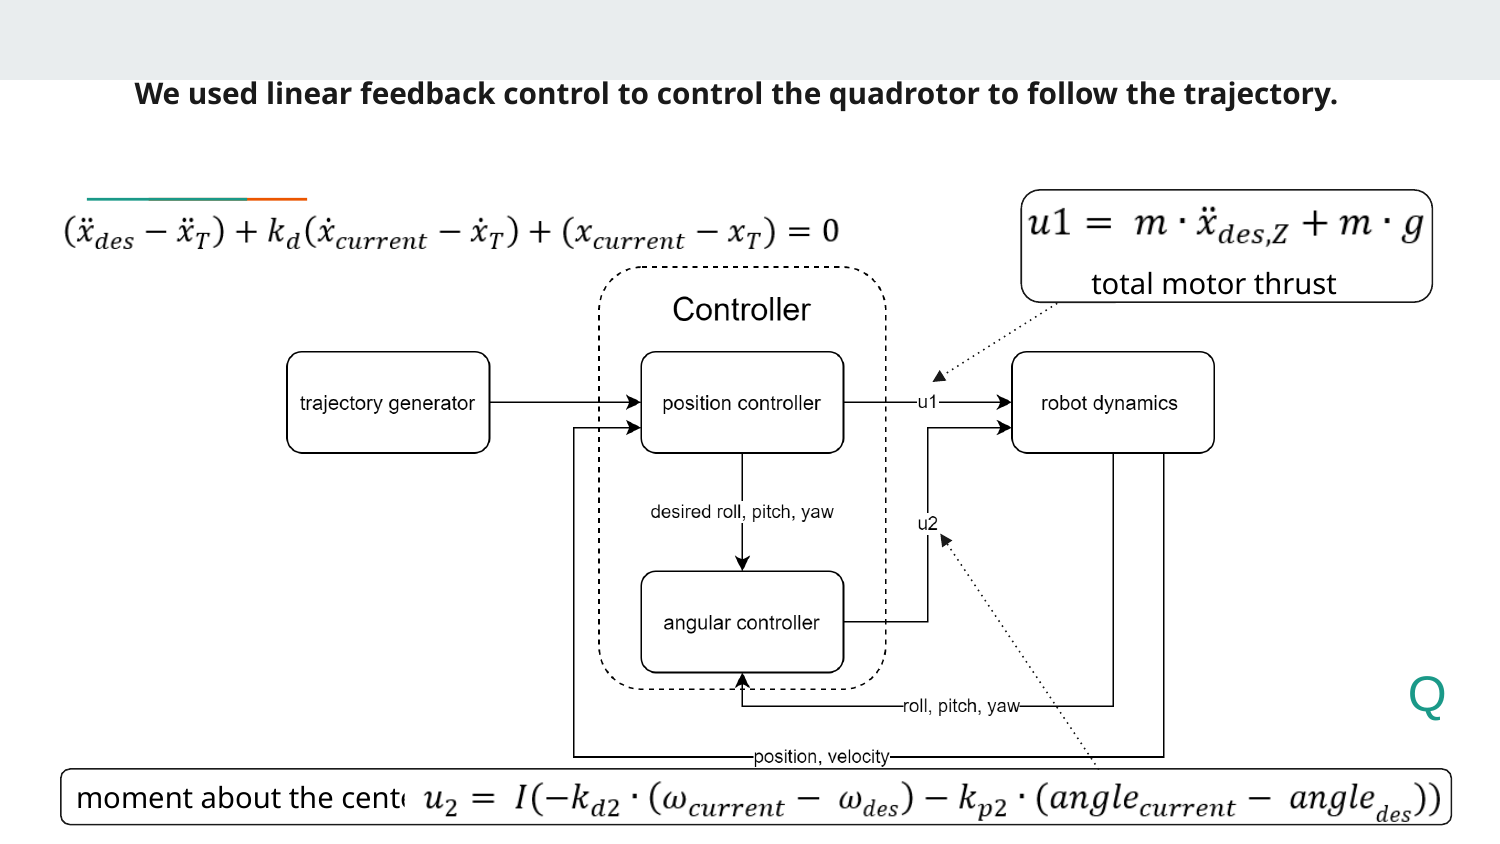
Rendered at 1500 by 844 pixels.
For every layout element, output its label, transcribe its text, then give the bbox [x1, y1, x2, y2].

picture [36, 206, 888, 263]
text_box [1219, 280, 1433, 303]
text_box Q [1392, 653, 1462, 729]
title We used linear feedback control to control the quadrotor to follow the trajectory. [119, 59, 1381, 148]
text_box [940, 533, 1100, 770]
text_box total motor thrust [1219, 250, 1500, 316]
text_box moment about the center [61, 763, 281, 773]
text_box moment about the center [61, 820, 399, 829]
text_box [60, 768, 399, 825]
picture [404, 773, 1463, 844]
text_box [1219, 768, 1449, 772]
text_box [932, 303, 1058, 383]
picture [286, 188, 1452, 771]
